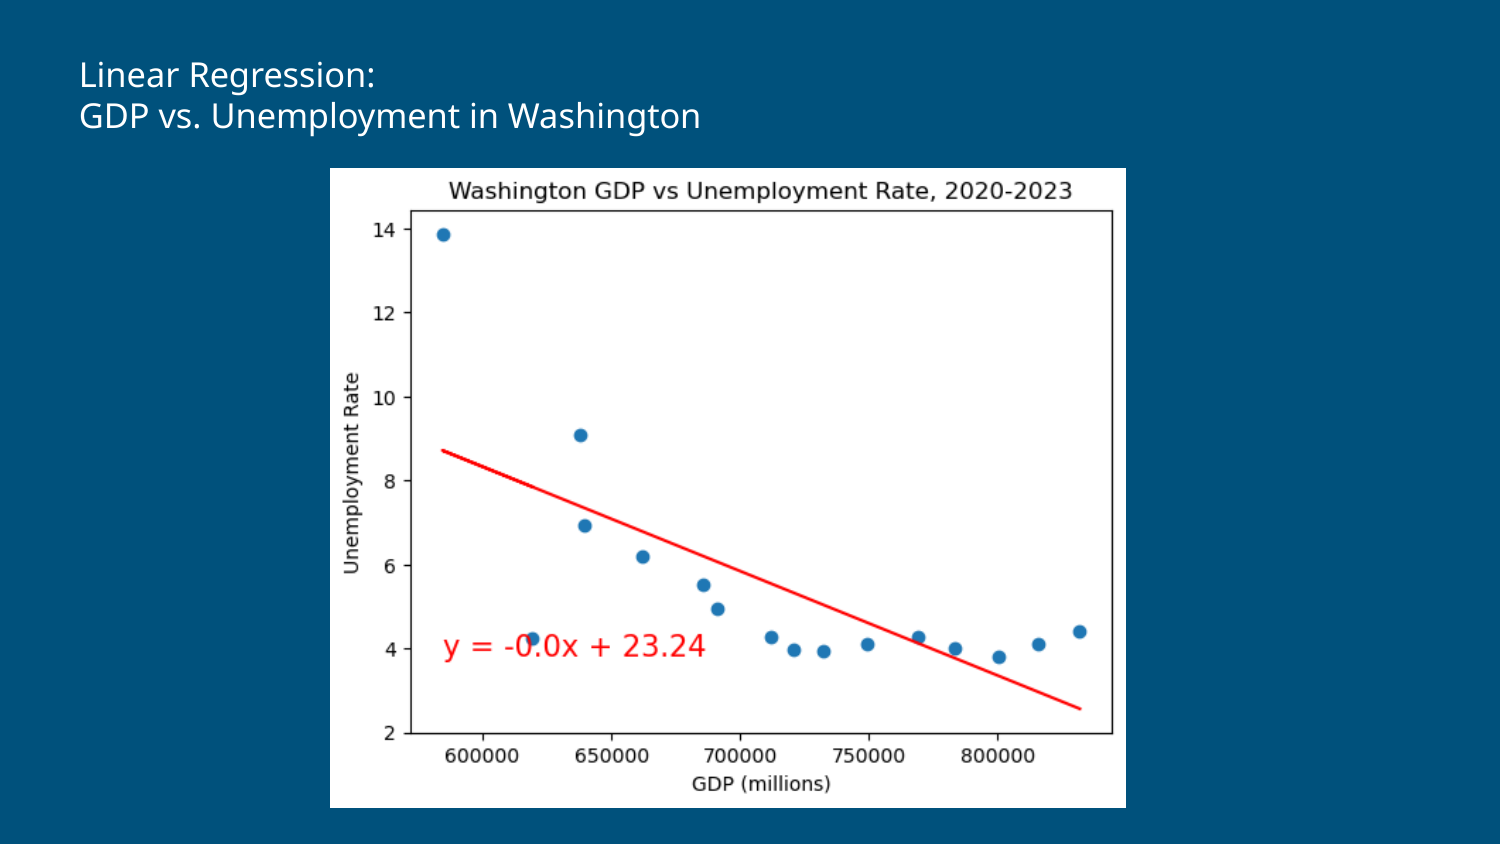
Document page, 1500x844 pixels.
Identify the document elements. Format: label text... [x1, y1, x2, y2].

picture [331, 169, 1125, 807]
title Linear Regression: GDP vs. Unemployment in Washington [63, 38, 1437, 151]
